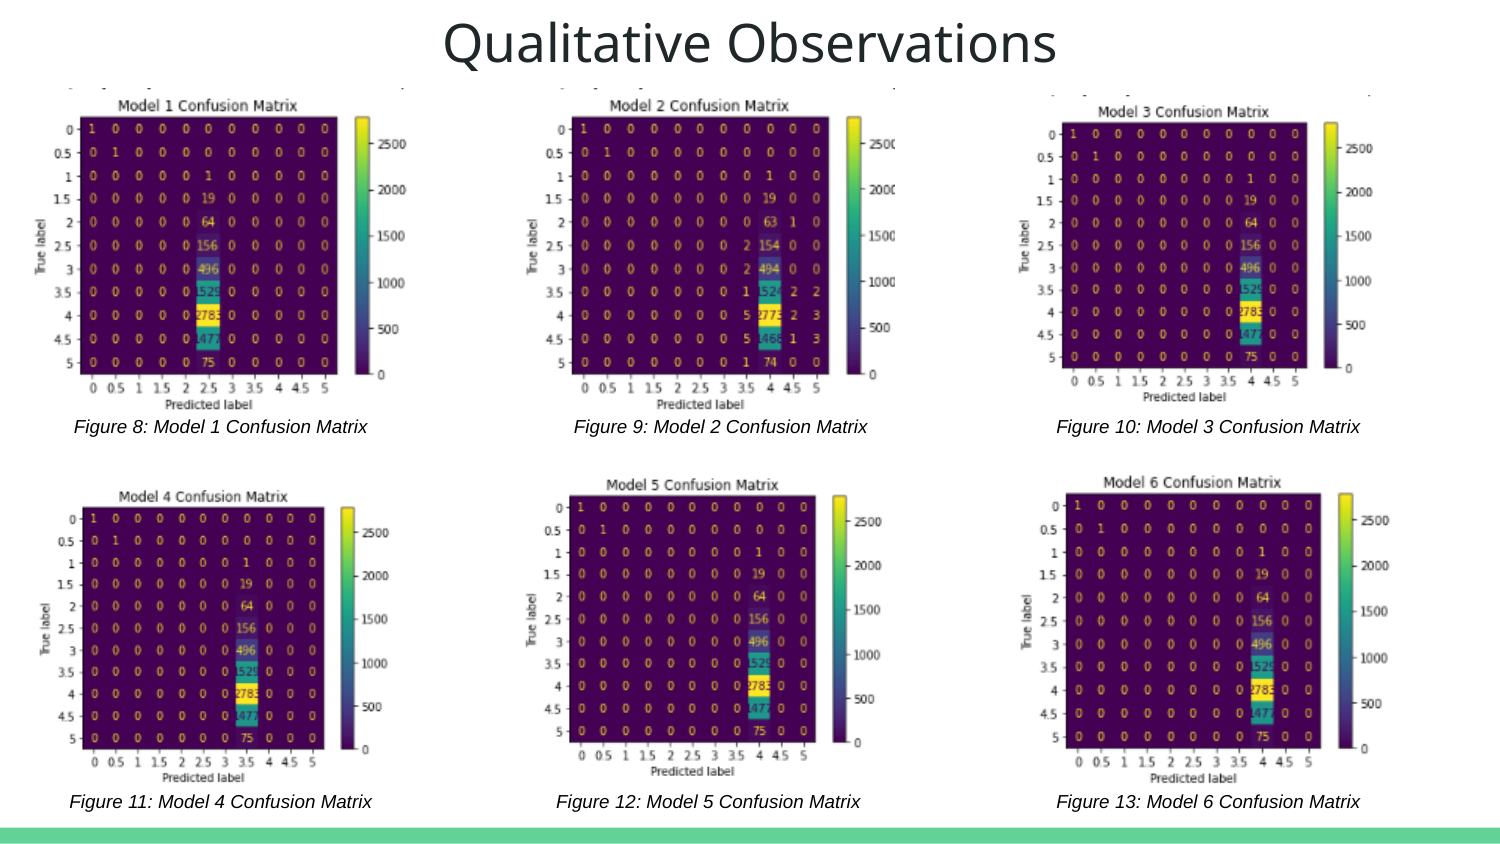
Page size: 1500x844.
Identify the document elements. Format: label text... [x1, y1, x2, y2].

picture [24, 88, 416, 422]
picture [1018, 468, 1402, 794]
picture [522, 88, 895, 414]
text_box Figure 9: Model 2 Confusion Matrix [519, 402, 922, 449]
text_box Figure 10: Model 3 Confusion Matrix [1007, 402, 1410, 449]
text_box Figure 13: Model 6 Confusion Matrix [1007, 777, 1410, 824]
picture [37, 483, 401, 794]
text_box Figure 11: Model 4 Confusion Matrix [19, 777, 422, 824]
text_box Figure 12: Model 5 Confusion Matrix [506, 777, 910, 824]
text_box Figure 8: Model 1 Confusion Matrix [19, 402, 422, 449]
picture [1013, 95, 1382, 407]
title Qualitative Observations [51, 0, 1449, 89]
picture [517, 470, 900, 782]
